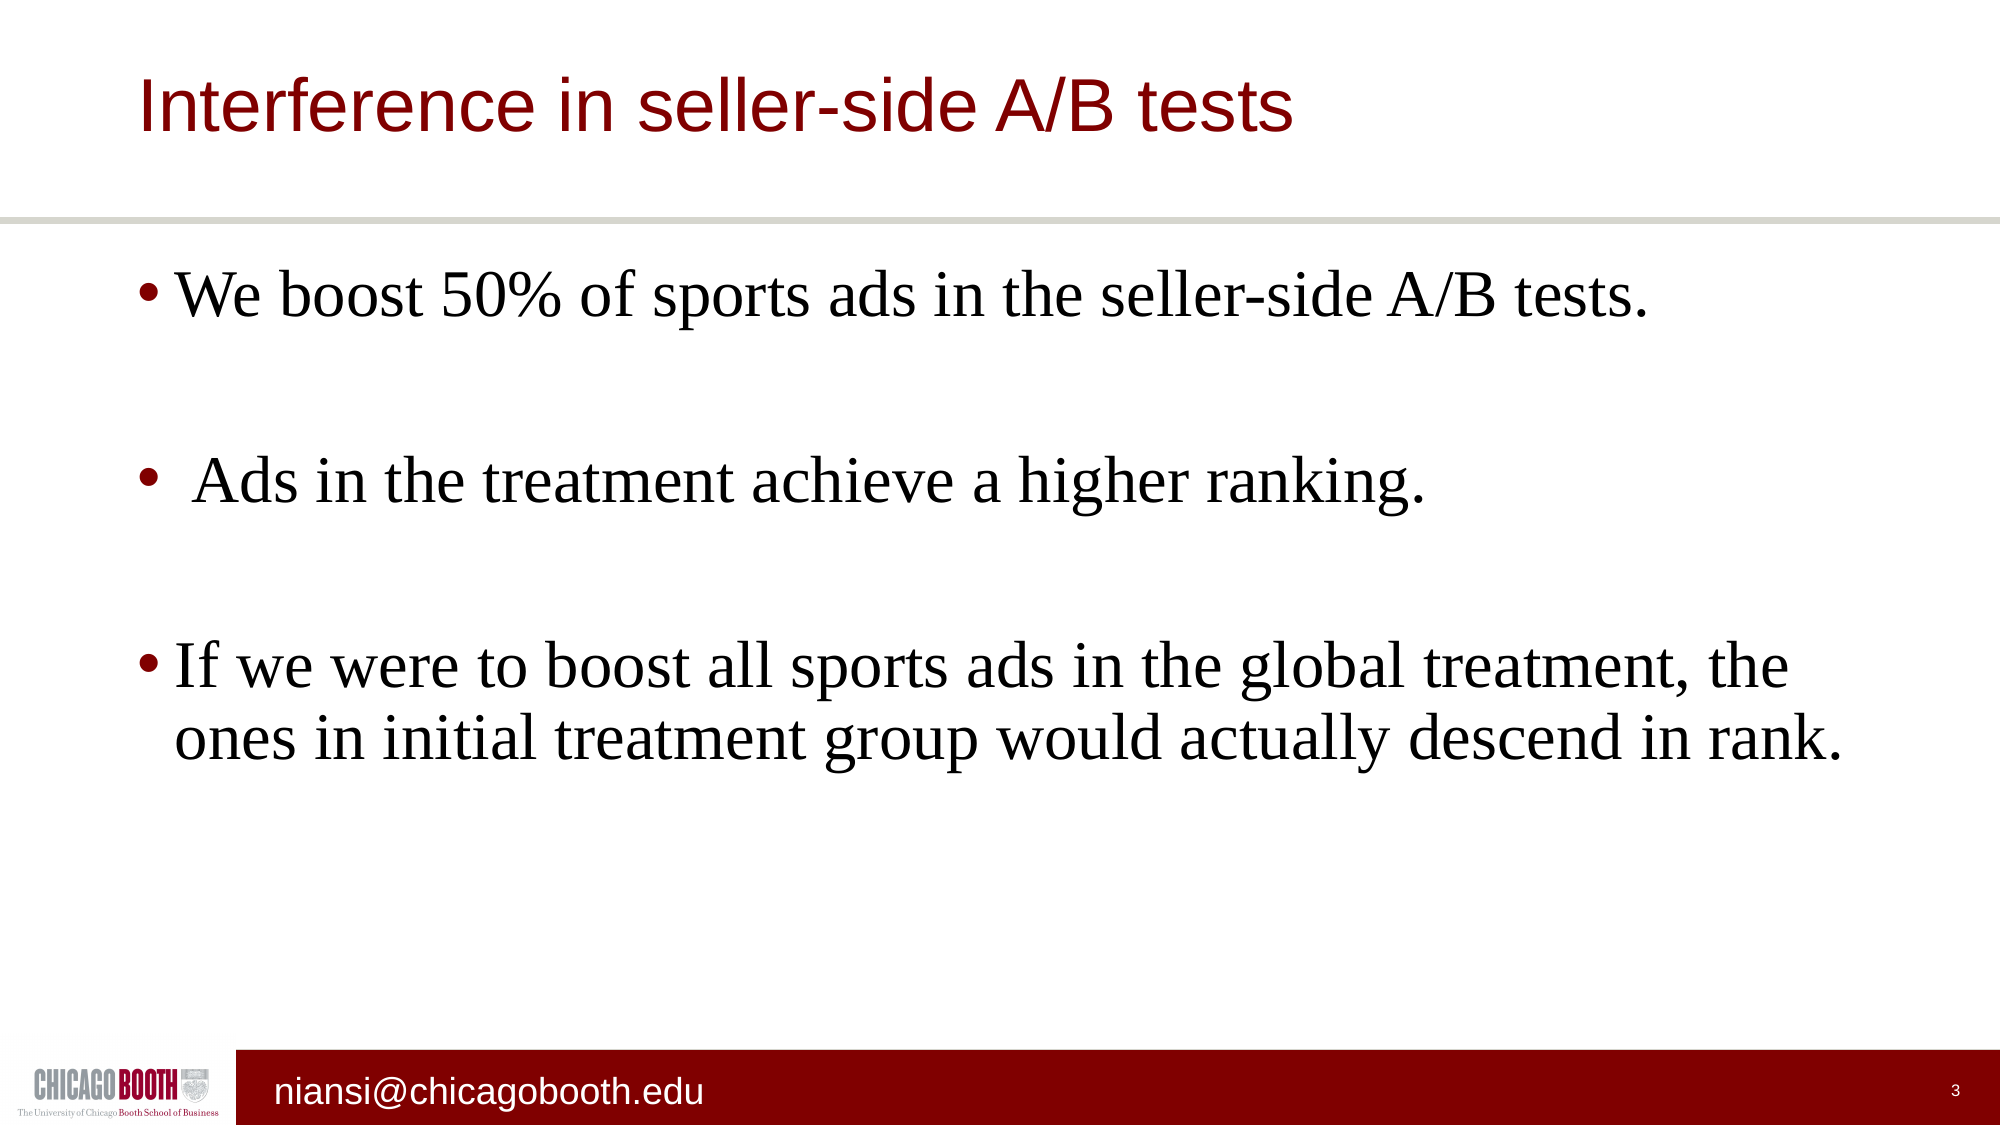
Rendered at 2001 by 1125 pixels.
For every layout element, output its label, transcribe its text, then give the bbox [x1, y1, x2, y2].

picture [0, 1033, 236, 1125]
slide_number 3 [1412, 1059, 1976, 1120]
title Interference in seller-side A/B tests [137, 0, 1863, 216]
list We boost 50% of sports ads in the seller-side A/B tests. Ads in the treatment achieve a higher ranking. If we were to boost all sports ads in the global treatment, the ones in initial treatment group would actually descend in rank. [137, 251, 1863, 979]
